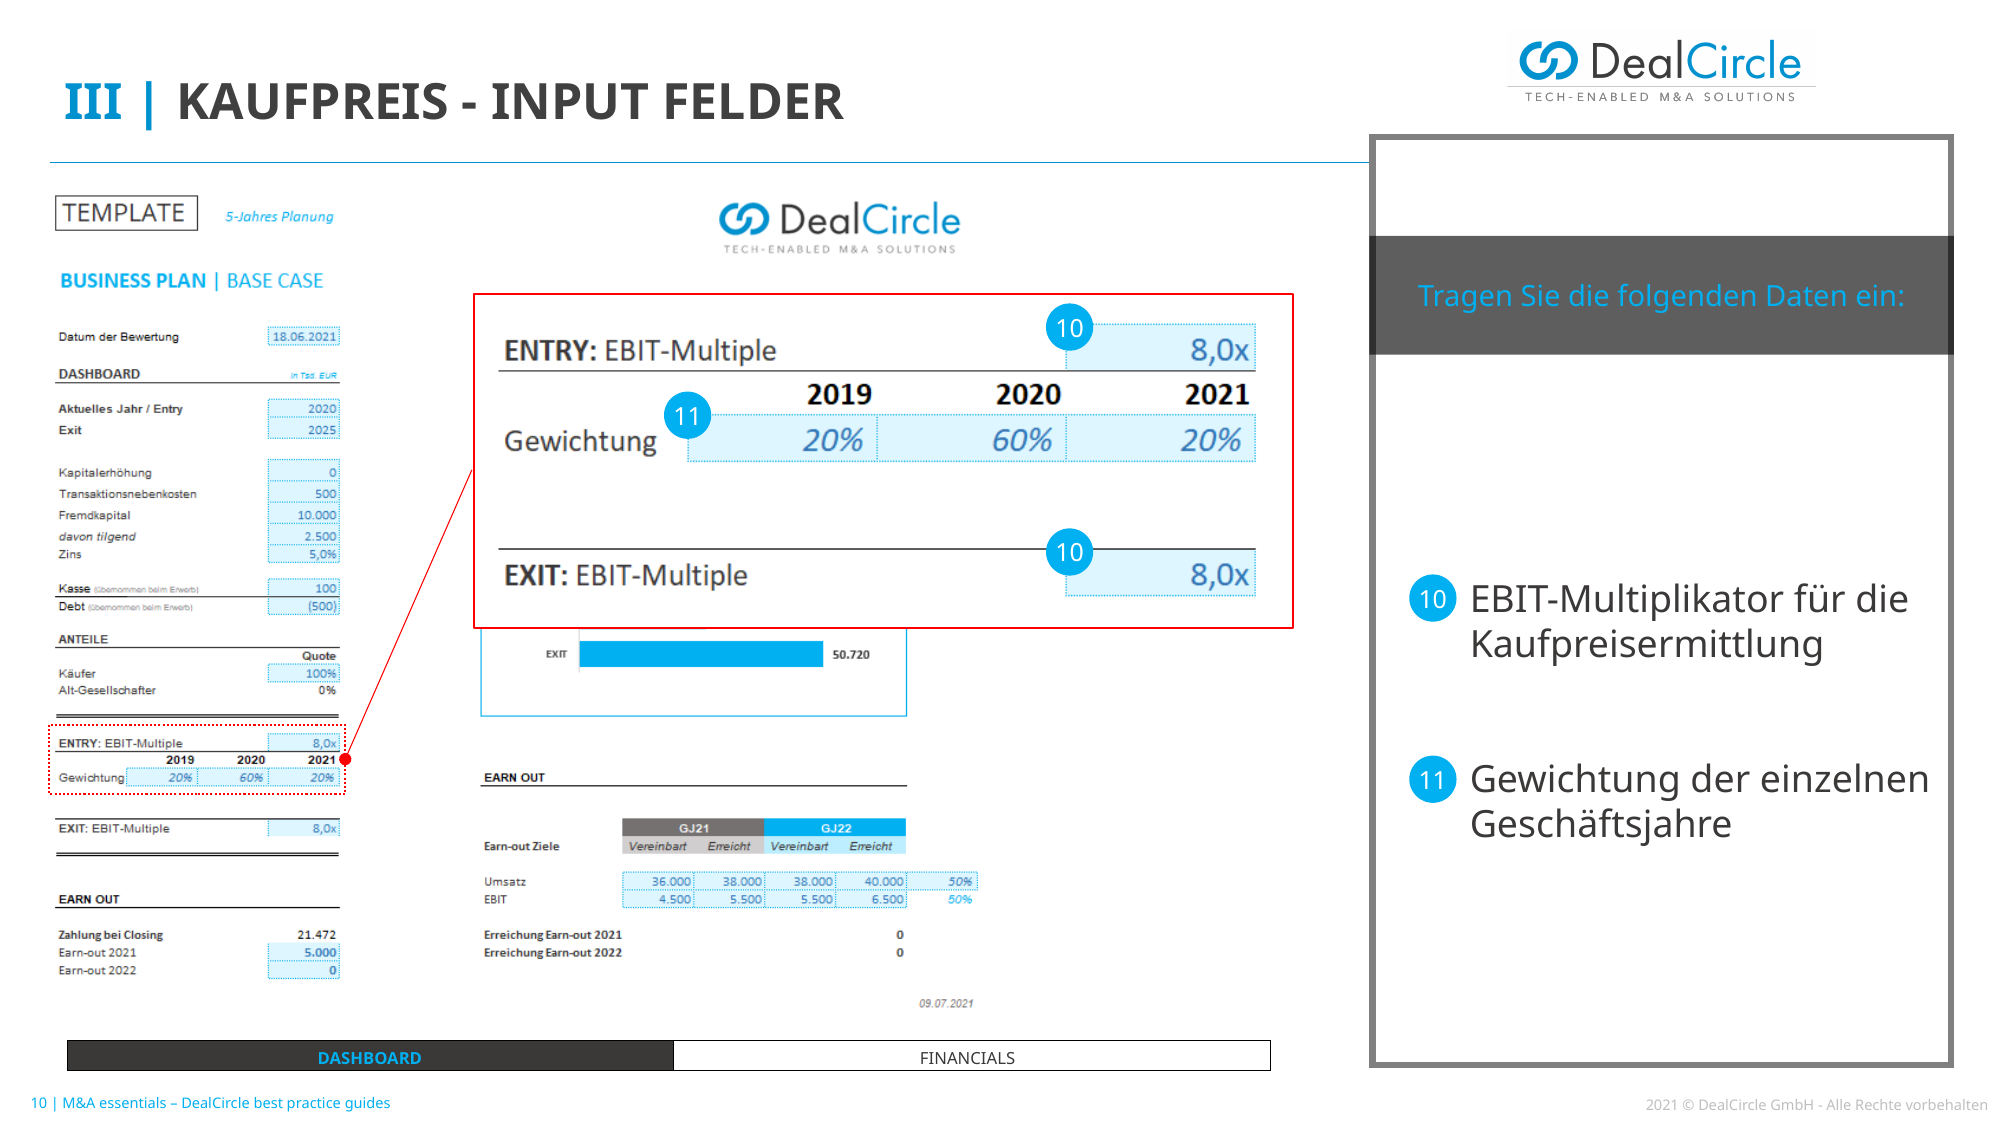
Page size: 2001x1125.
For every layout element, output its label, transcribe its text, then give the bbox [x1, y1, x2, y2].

title III | KAUFPREIS - INPUT FELDER [49, 44, 1373, 163]
picture [1507, 30, 1816, 113]
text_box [66, 1040, 1271, 1070]
text_box 10 [1408, 573, 1458, 623]
text_box [1372, 136, 1952, 235]
text_box EBIT-Multiplikator für die Kaufpreisermittlung Gewichtung der einzelnen Geschäftsjahre [1388, 356, 1951, 1065]
text_box [1372, 356, 1952, 1066]
picture [226, 1100, 237, 1108]
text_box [345, 469, 472, 760]
picture [41, 186, 1293, 1017]
text_box 11 [1408, 754, 1458, 804]
text_box Tragen Sie die folgenden Daten ein: [1368, 235, 1955, 356]
